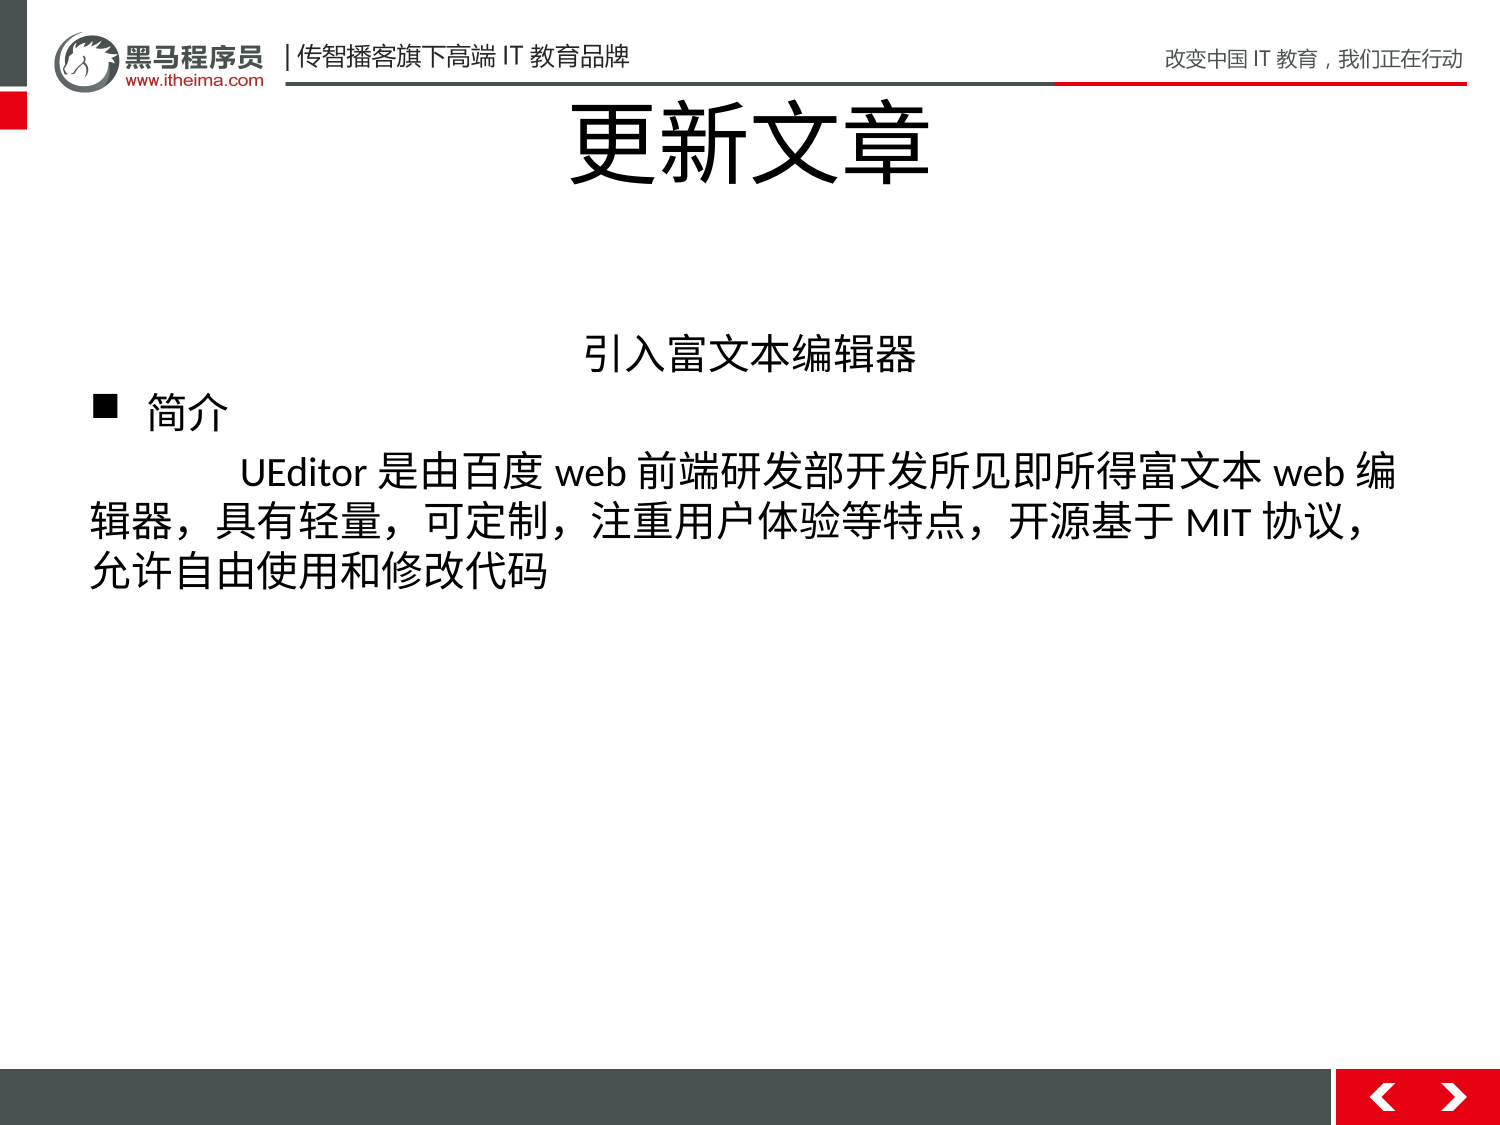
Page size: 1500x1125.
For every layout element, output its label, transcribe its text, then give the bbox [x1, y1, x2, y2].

picture [0, 0, 1500, 1125]
title 更新文章 [75, 78, 1425, 262]
list 引入富文本编辑器 简介 UEditor是由百度web前端研发部开发所见即所得富文本web编辑器，具有轻量，可定制，注重用户体验等特点，开源基于MIT协议，允许自由使用和修改代码 [75, 262, 1425, 1005]
